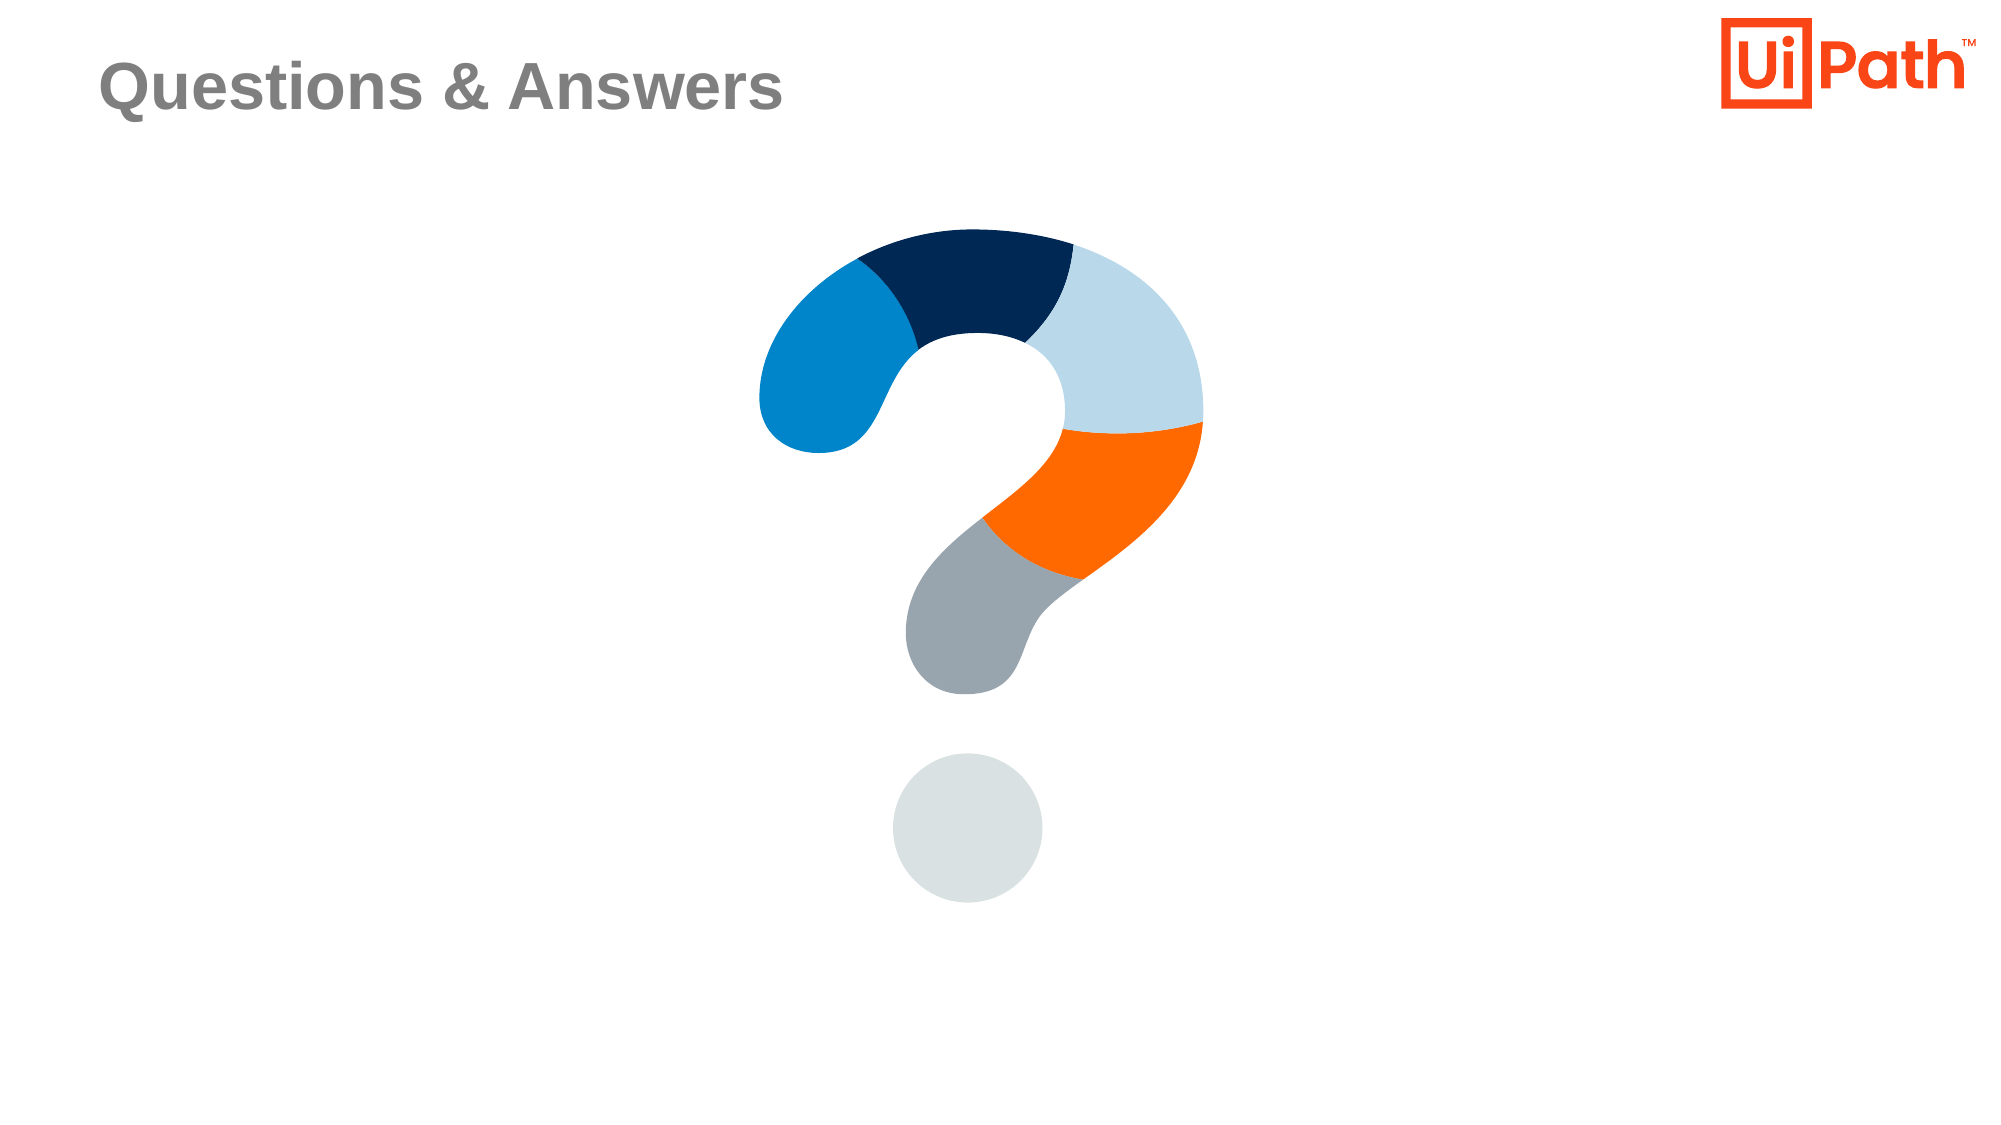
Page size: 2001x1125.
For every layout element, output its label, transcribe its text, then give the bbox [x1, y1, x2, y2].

text_box [893, 753, 1043, 903]
text_box [1968, 39, 1976, 47]
text_box [1927, 39, 1964, 89]
text_box [1821, 41, 1856, 89]
text_box [857, 229, 1073, 350]
text_box [759, 258, 919, 454]
text_box [905, 517, 1084, 695]
text_box [1025, 244, 1204, 434]
text_box [1901, 41, 1924, 89]
text_box [983, 422, 1203, 579]
text_box [1721, 18, 1812, 109]
title Questions & Answers [84, 53, 1640, 135]
text_box [1858, 51, 1897, 89]
